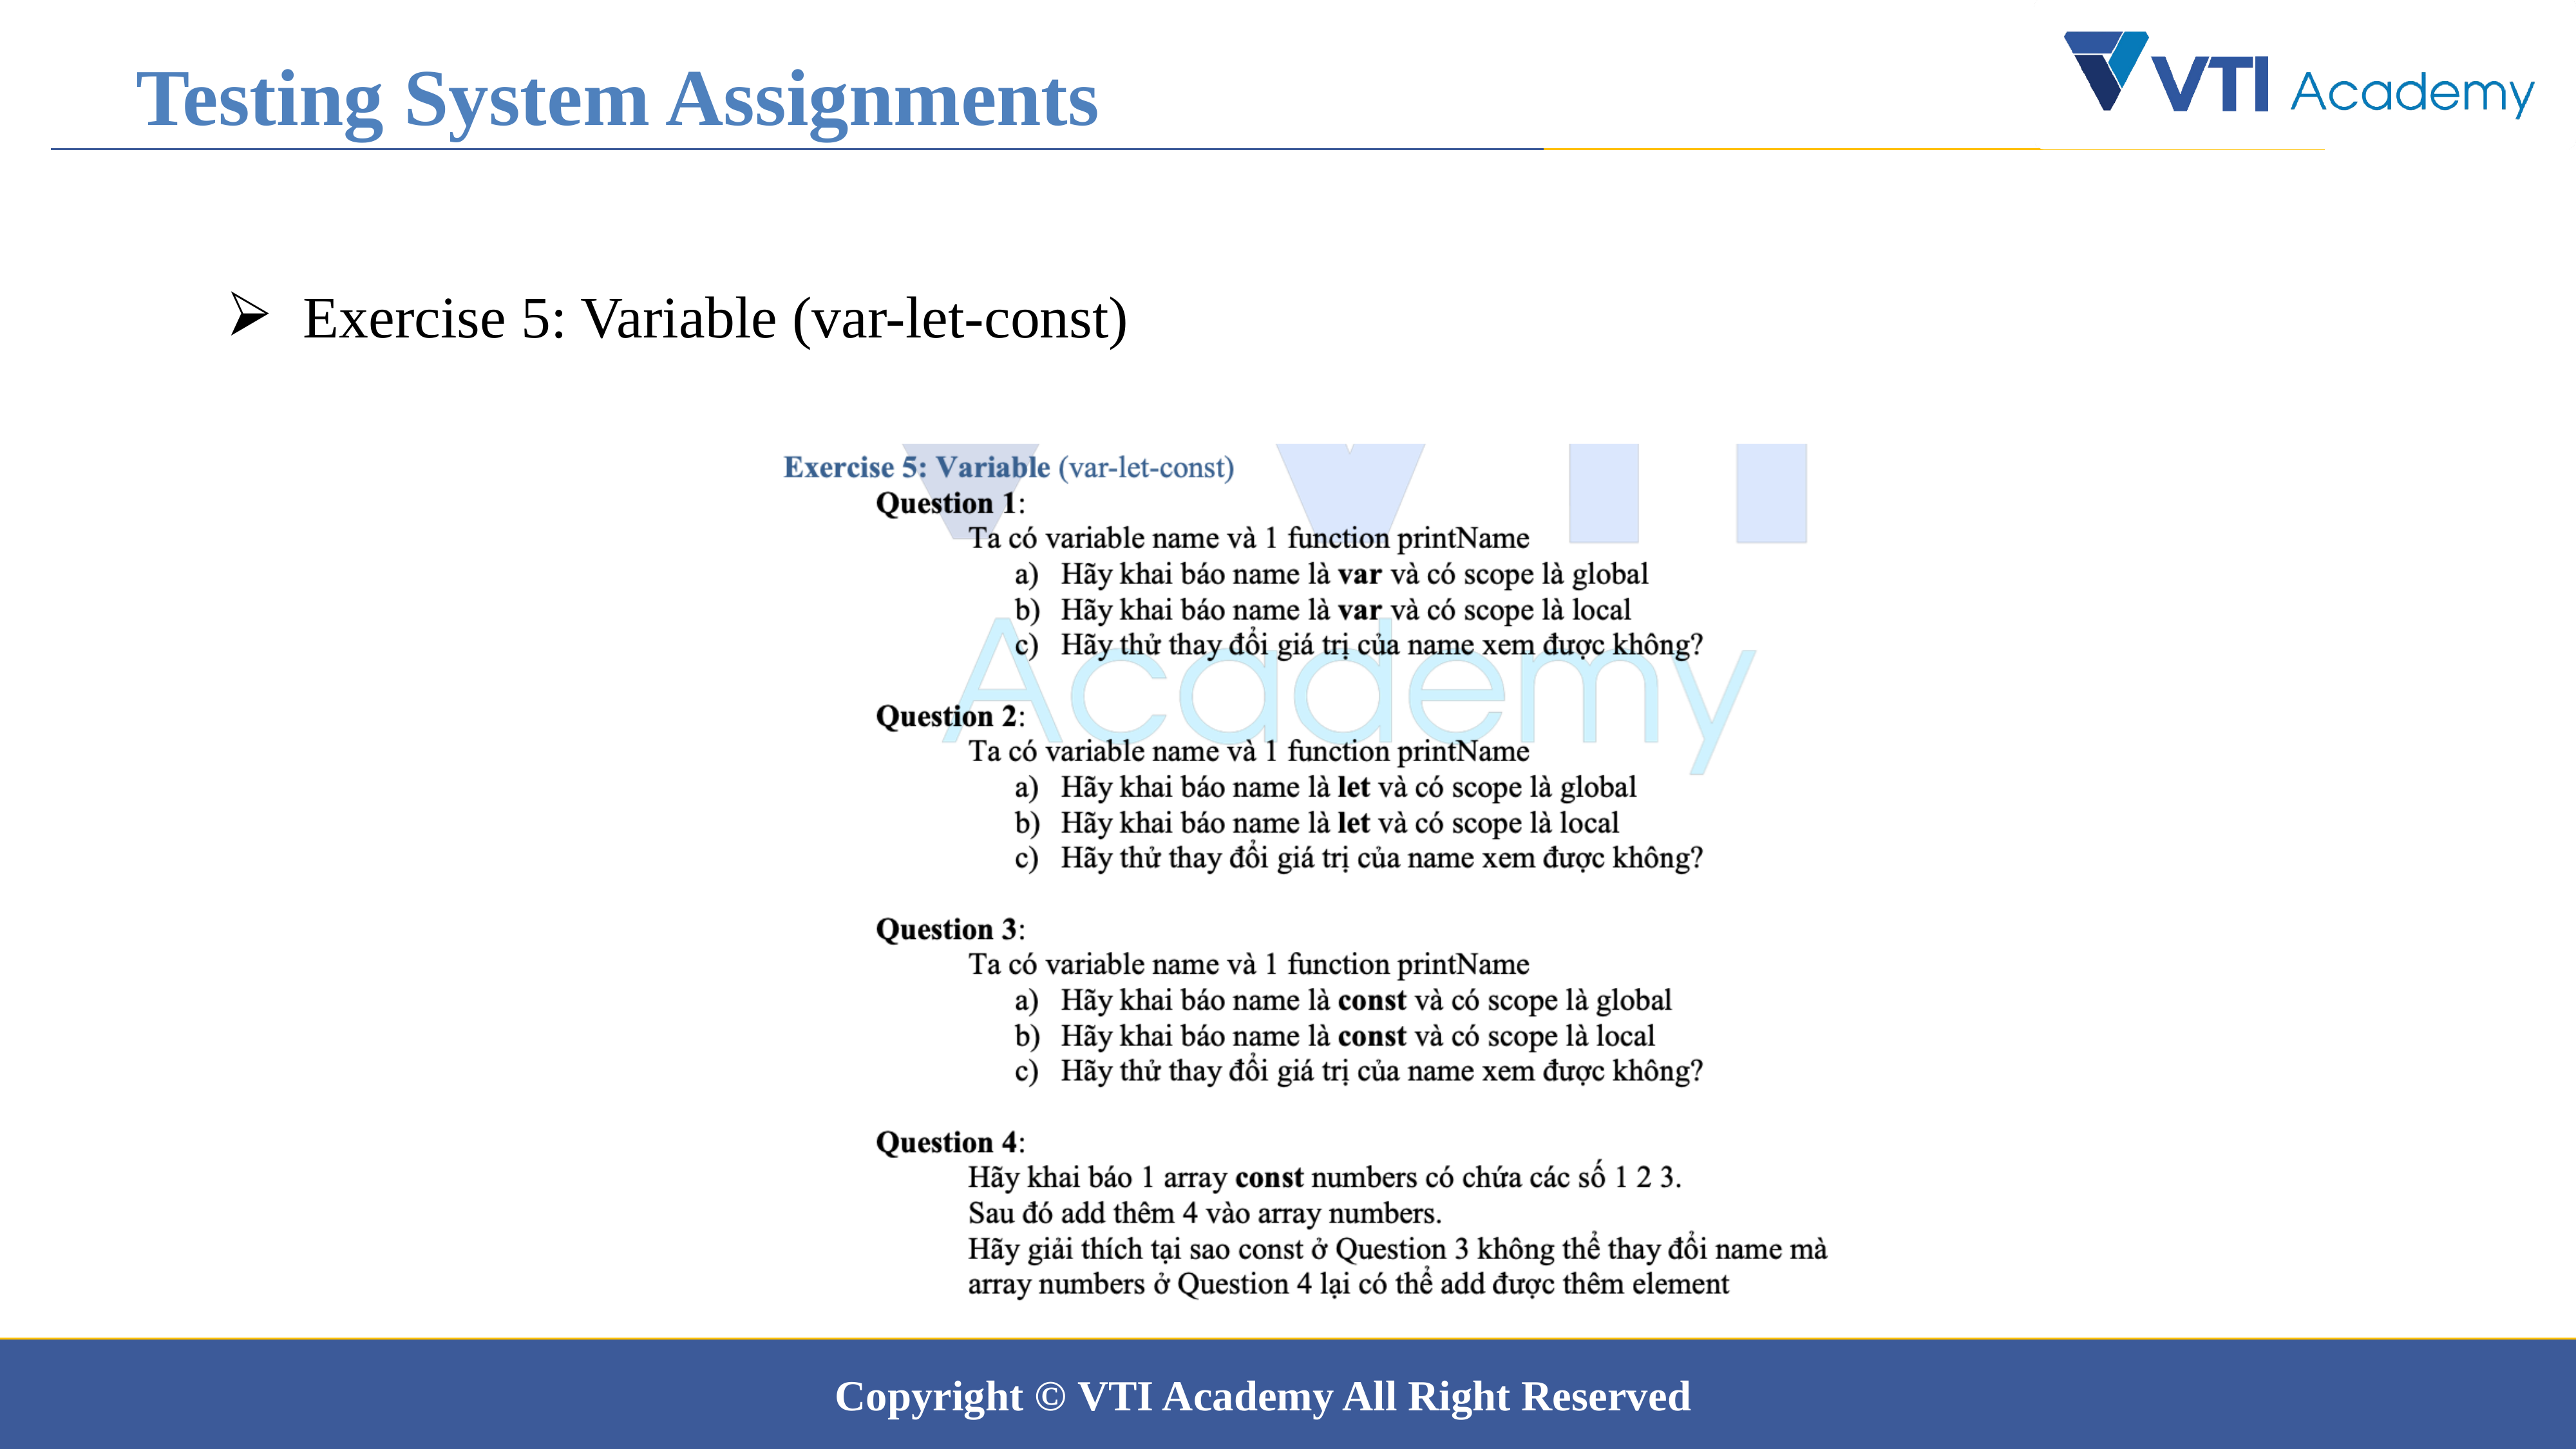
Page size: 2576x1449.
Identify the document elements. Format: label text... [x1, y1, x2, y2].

text_box Exercise 5: Variable (var-let-const) [218, 274, 1645, 382]
picture [2034, 0, 2576, 149]
text_box Testing System Assignments [126, 60, 1305, 126]
picture [772, 443, 1838, 1311]
